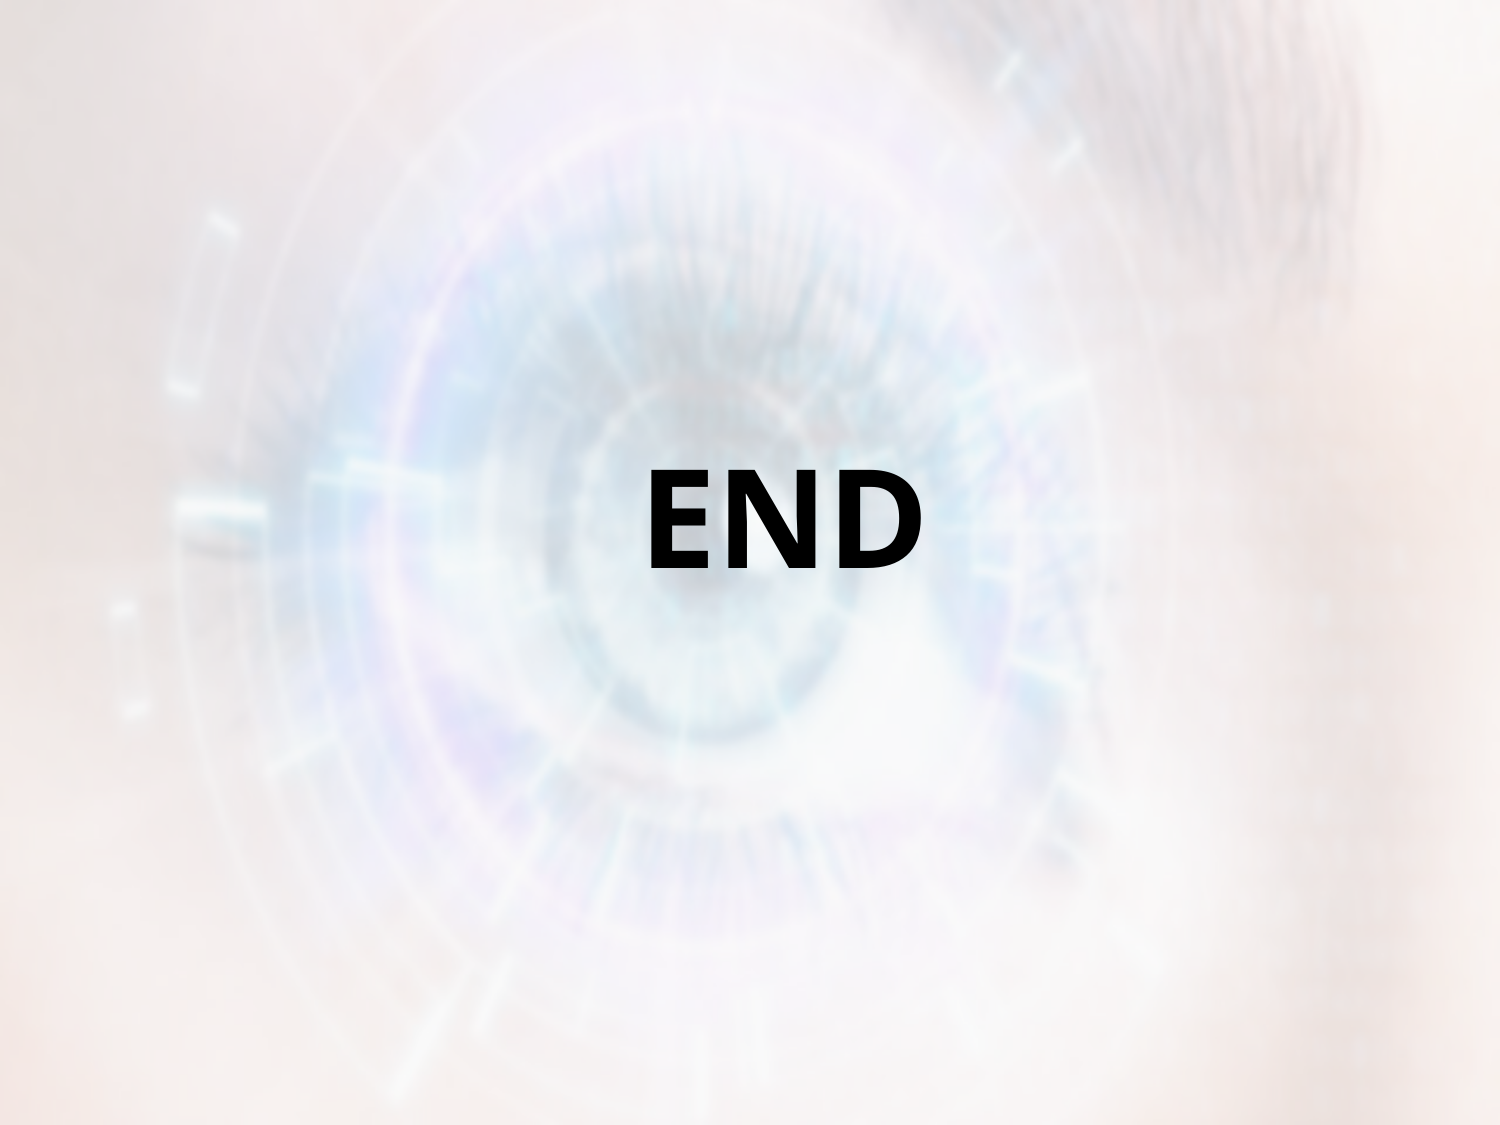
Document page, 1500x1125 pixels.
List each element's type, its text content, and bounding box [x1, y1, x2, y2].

text_box END [624, 423, 945, 604]
